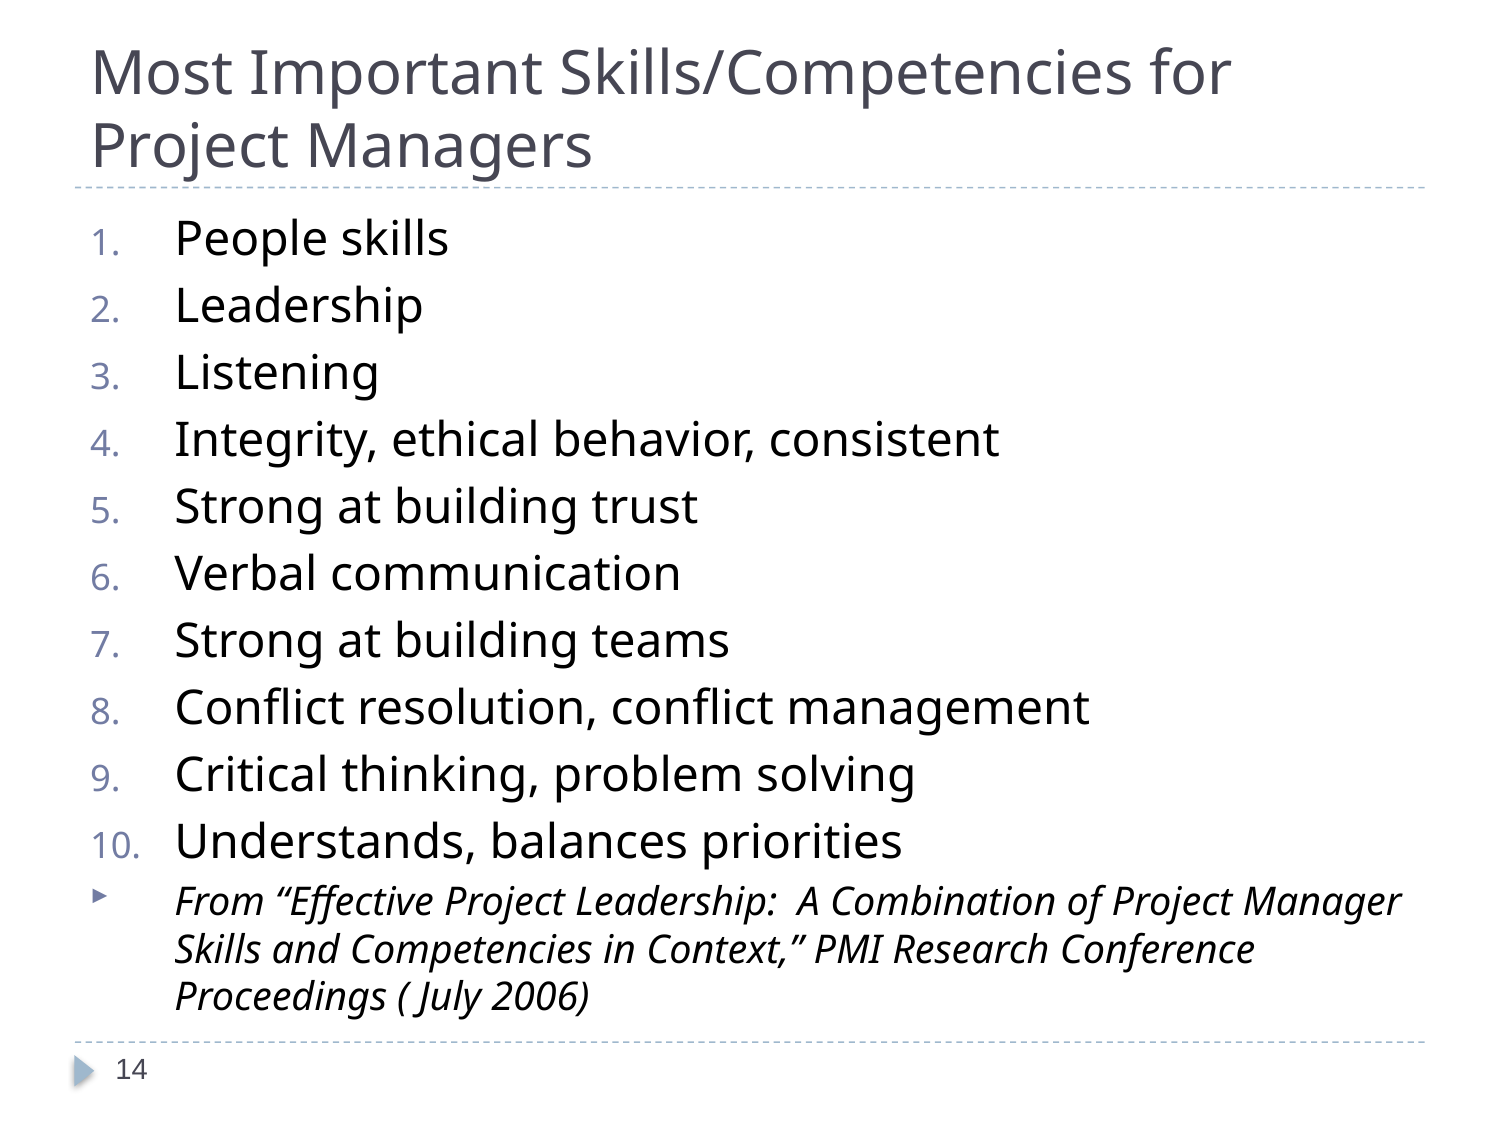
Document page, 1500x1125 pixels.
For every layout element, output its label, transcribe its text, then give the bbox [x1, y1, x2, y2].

slide_number 14 [100, 1042, 426, 1103]
title Most Important Skills/Competencies for Project Managers [74, 24, 1426, 188]
list People skills Leadership Listening Integrity, ethical behavior, consistent Strong at building trust Verbal communication Strong at building teams Conflict resolution, conflict management Critical thinking, problem solving Understands, balances priorities From “Effective Project Leadership: A Combination of Project Manager Skills and Competencies in Context,” PMI Research Conference Proceedings ( July 2006) [74, 199, 1426, 1011]
